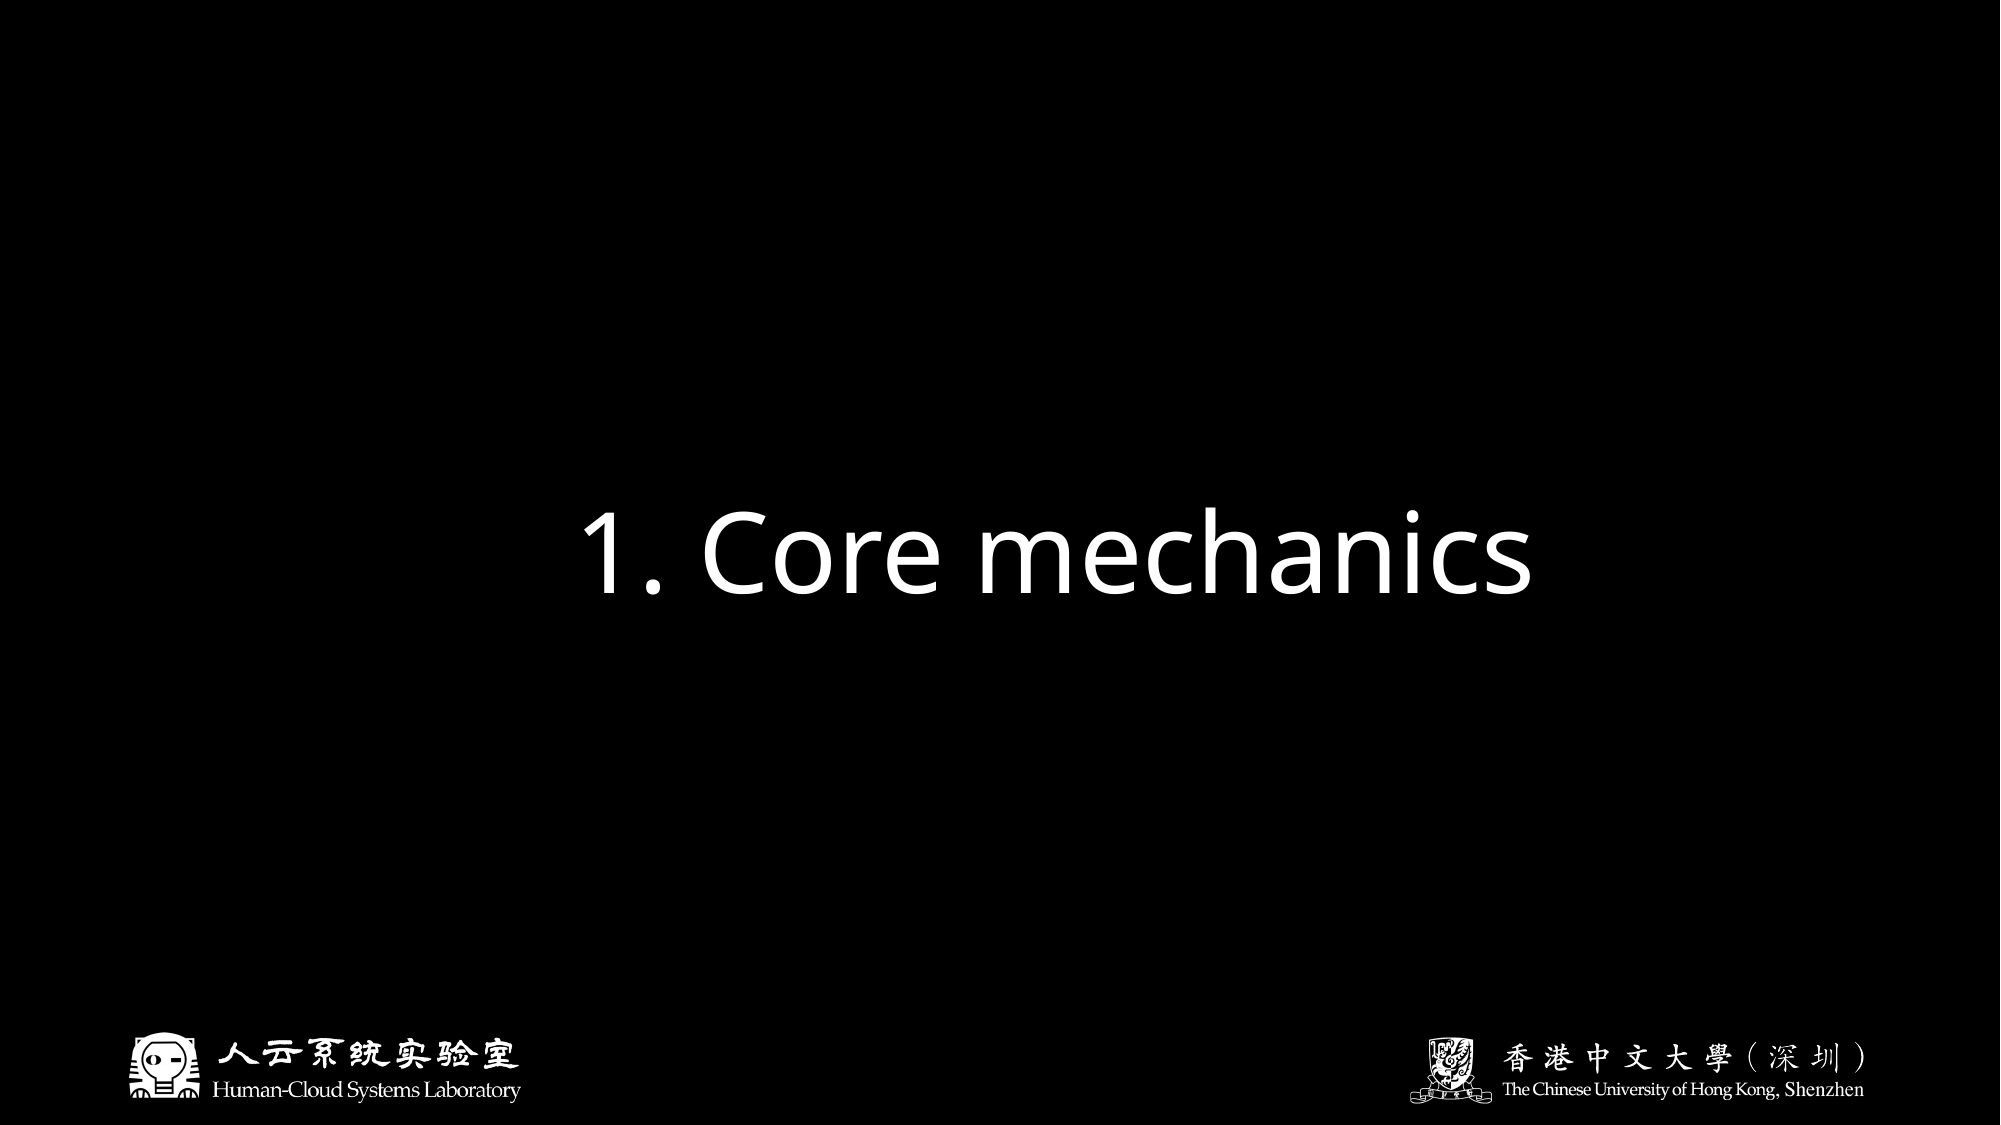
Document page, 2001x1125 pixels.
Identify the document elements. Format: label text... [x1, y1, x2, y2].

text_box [1184, 72, 2000, 962]
picture [129, 1032, 200, 1098]
picture [1500, 1039, 1865, 1105]
picture [1408, 1034, 1499, 1114]
text_box 1. Core mechanics [559, 473, 1184, 624]
picture [211, 1007, 521, 1115]
